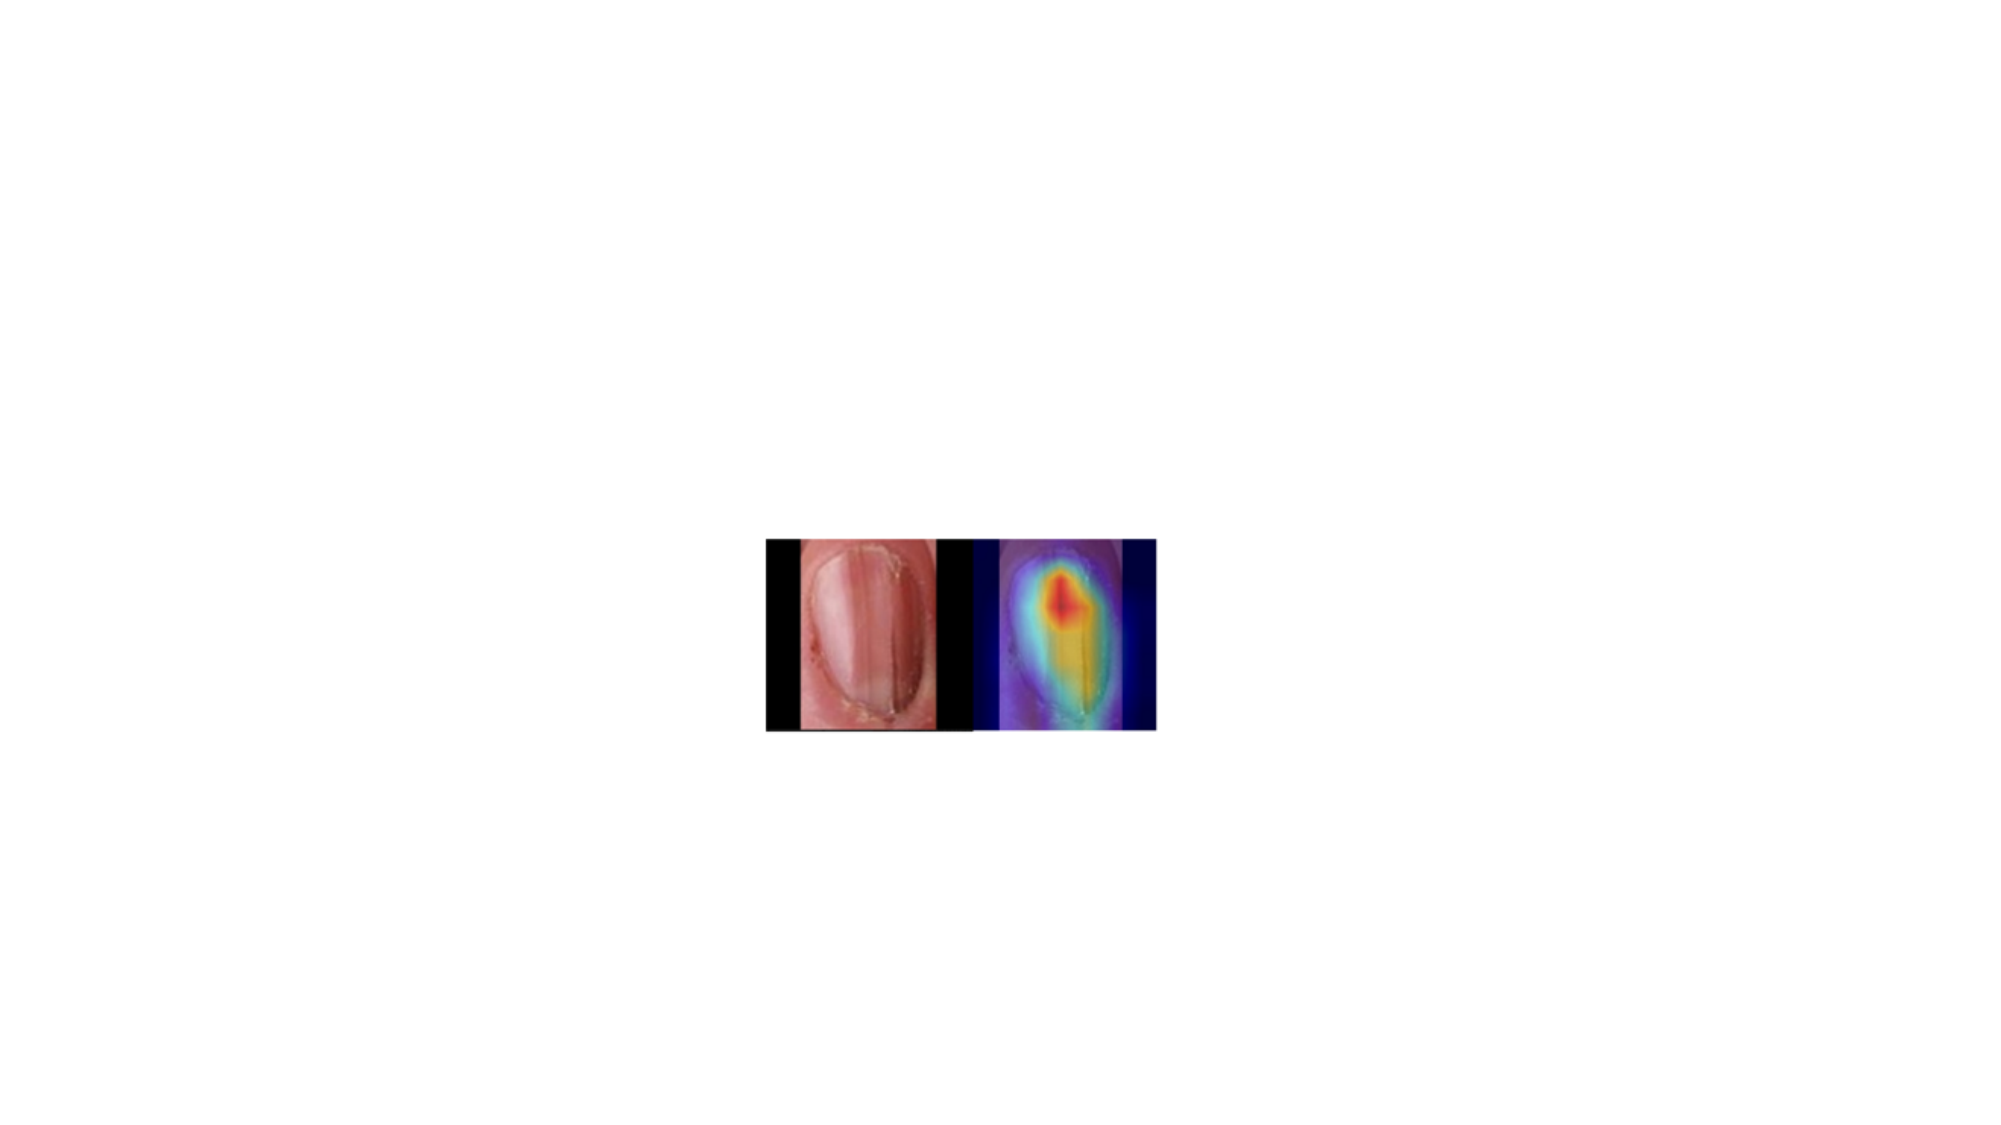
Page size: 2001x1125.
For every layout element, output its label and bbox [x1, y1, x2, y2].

list [754, 527, 1173, 747]
